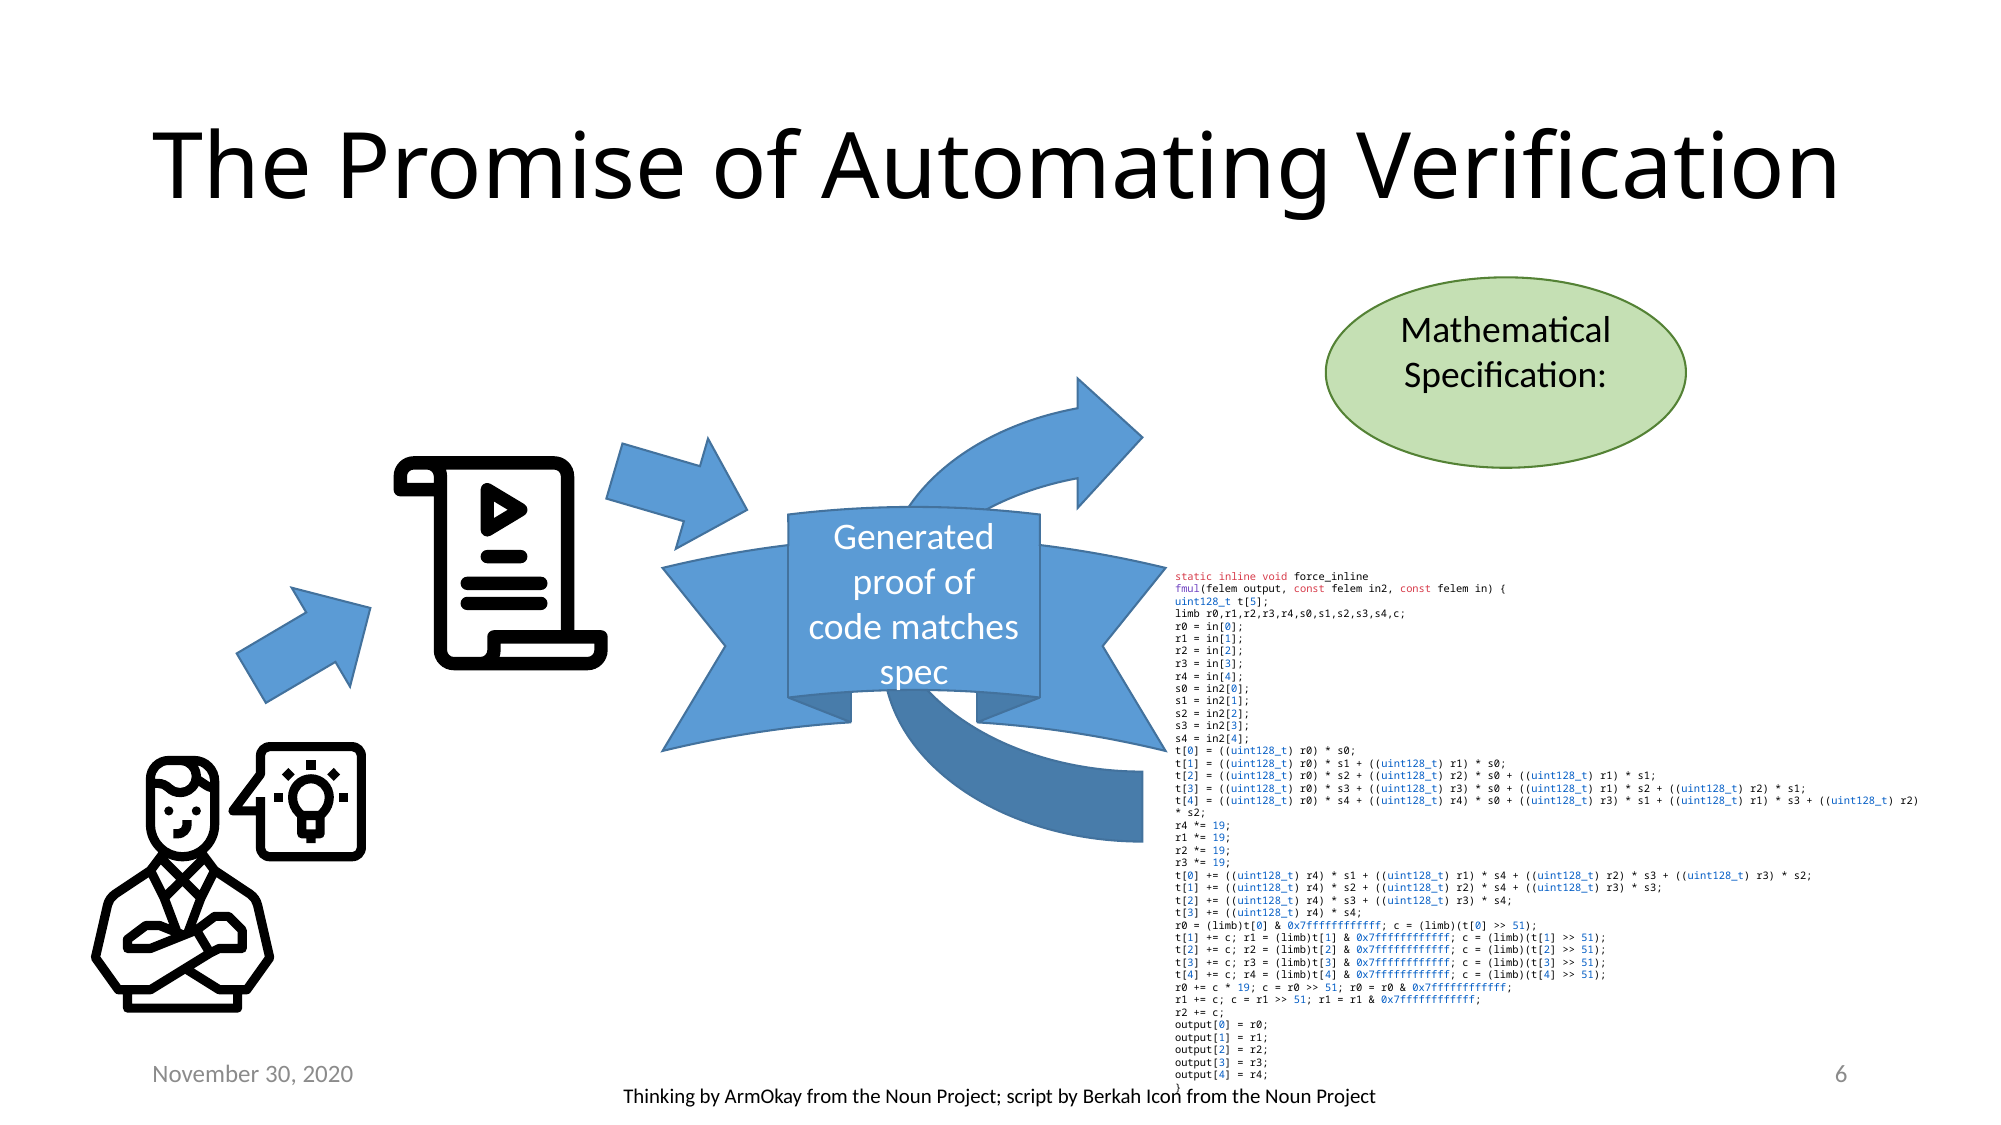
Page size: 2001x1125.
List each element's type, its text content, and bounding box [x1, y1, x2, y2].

text_box [609, 435, 749, 551]
text_box static inline void force_inline fmul(felem output, const felem in2, const felem in) { uint128_t t[5]; limb r0,r1,r2,r3,r4,s0,s1,s2,s3,s4,c; r0 = in[0]; r1 = in[1]; r2 = in[2]; r3 = in[3]; r4 = in[4]; s0 = in2[0]; s1 = in2[1]; s2 = in2[2]; s3 = in2[3]; s4 = in2[4]; t[0] = ((uint128_t) r0) * s0; t[1] = ((uint128_t) r0) * s1 + ((uint128_t) r1) * s0; t[2] = ((uint128_t) r0) * s2 + ((uint128_t) r2) * s0 + ((uint128_t) r1) * s1; t[3] = ((uint128_t) r0) * s3 + ((uint128_t) r3) * s0 + ((uint128_t) r1) * s2 + ((uint128_t) r2) * s1; t[4] = ((uint128_t) r0) * s4 + ((uint128_t) r4) * s0 + ((uint128_t) r3) * s1 + ((uint128_t) r1) * s3 + ((uint128_t) r2) * s2; r4 *= 19; r1 *= 19; r2 *= 19; r3 *= 19; t[0] += ((uint128_t) r4) * s1 + ((uint128_t) r1) * s4 + ((uint128_t) r2) * s3 + ((uint128_t) r3) * s2; t[1] += ((uint128_t) r4) * s2 + ((uint128_t) r2) * s4 + ((uint128_t) r3) * s3; t[2] += ((uint128_t) r4) * s3 + ((uint128_t) r3) * s4; t[3] += ((uint128_t) r4) * s4; r0 = (limb)t[0] & 0x7ffffffffffff; c = (limb)(t[0] >> 51); t[1] += c; r1 = (limb)t[1] & 0x7ffffffffffff; c = (limb)(t[1] >> 51); t[2] += c; r2 = (limb)t[2] & 0x7ffffffffffff; c = (limb)(t[2] >> 51); t[3] += c; r3 = (limb)t[3] & 0x7ffffffffffff; c = (limb)(t[3] >> 51); t[4] += c; r4 = (limb)t[4] & 0x7ffffffffffff; c = (limb)(t[4] >> 51); r0 += c * 19; c = r0 >> 51; r0 = r0 & 0x7ffffffffffff; r1 += c; c = r1 >> 51; r1 = r1 & 0x7ffffffffffff; r2 += c; output[0] = r0; output[1] = r1; output[2] = r2; output[3] = r3; output[4] = r4; } [1160, 562, 1943, 1101]
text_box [90, 741, 367, 1013]
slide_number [137, 1042, 588, 1103]
text_box Generated proof of code matches spec [660, 505, 1160, 753]
text_box [886, 692, 1144, 843]
text_box Thinking by ArmOkay from the Noun Project; script by Berkah Icon from the Noun Project [608, 1075, 1392, 1116]
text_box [391, 453, 609, 672]
text_box [908, 376, 1144, 511]
text_box [235, 586, 372, 705]
title The Promise of Automating Verification [137, 59, 1863, 278]
